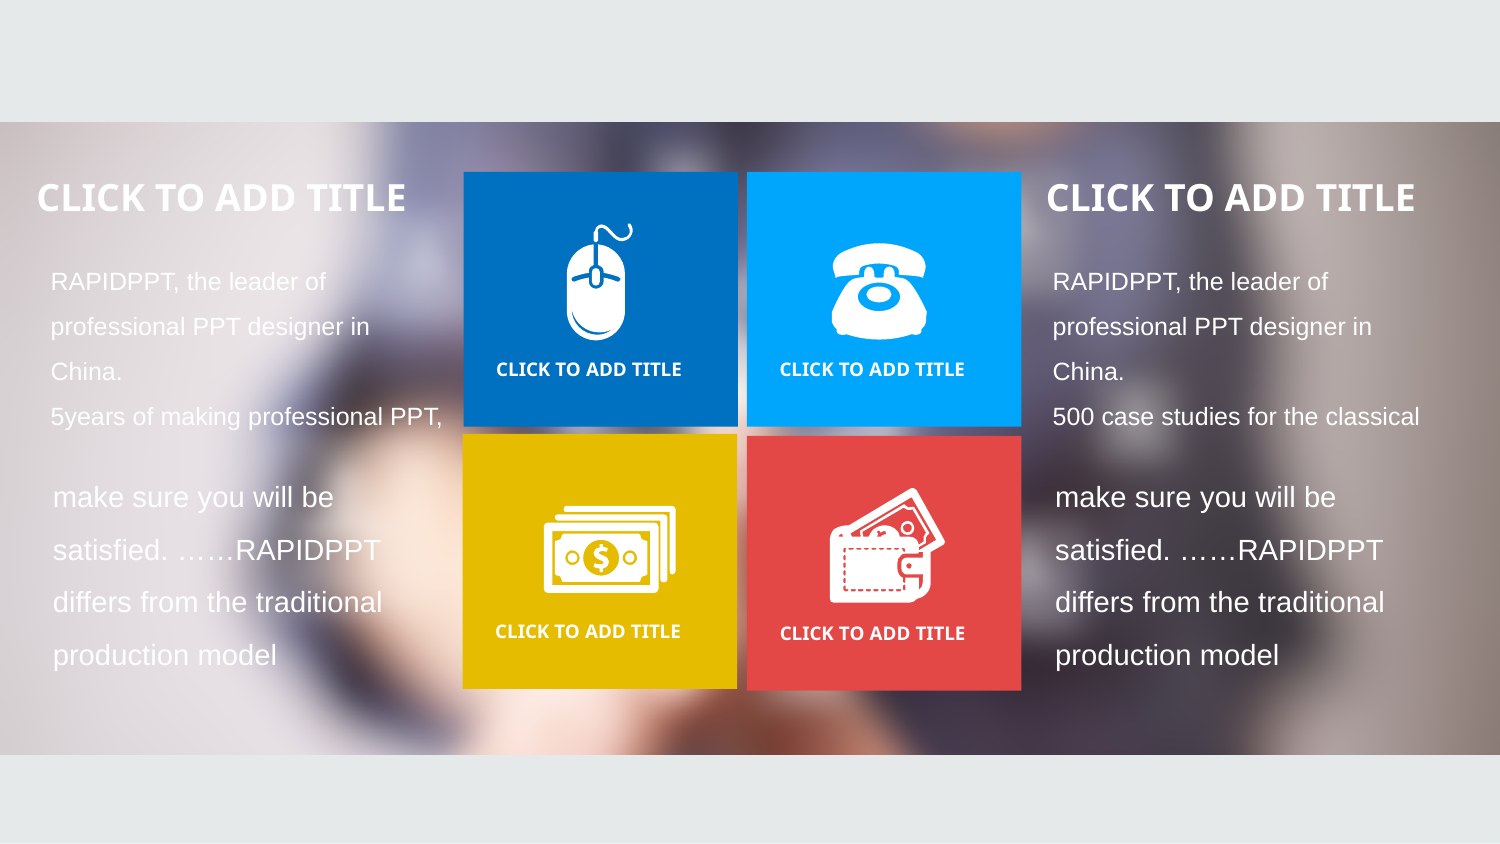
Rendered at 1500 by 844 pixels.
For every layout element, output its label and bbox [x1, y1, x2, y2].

text_box [0, 122, 1500, 755]
